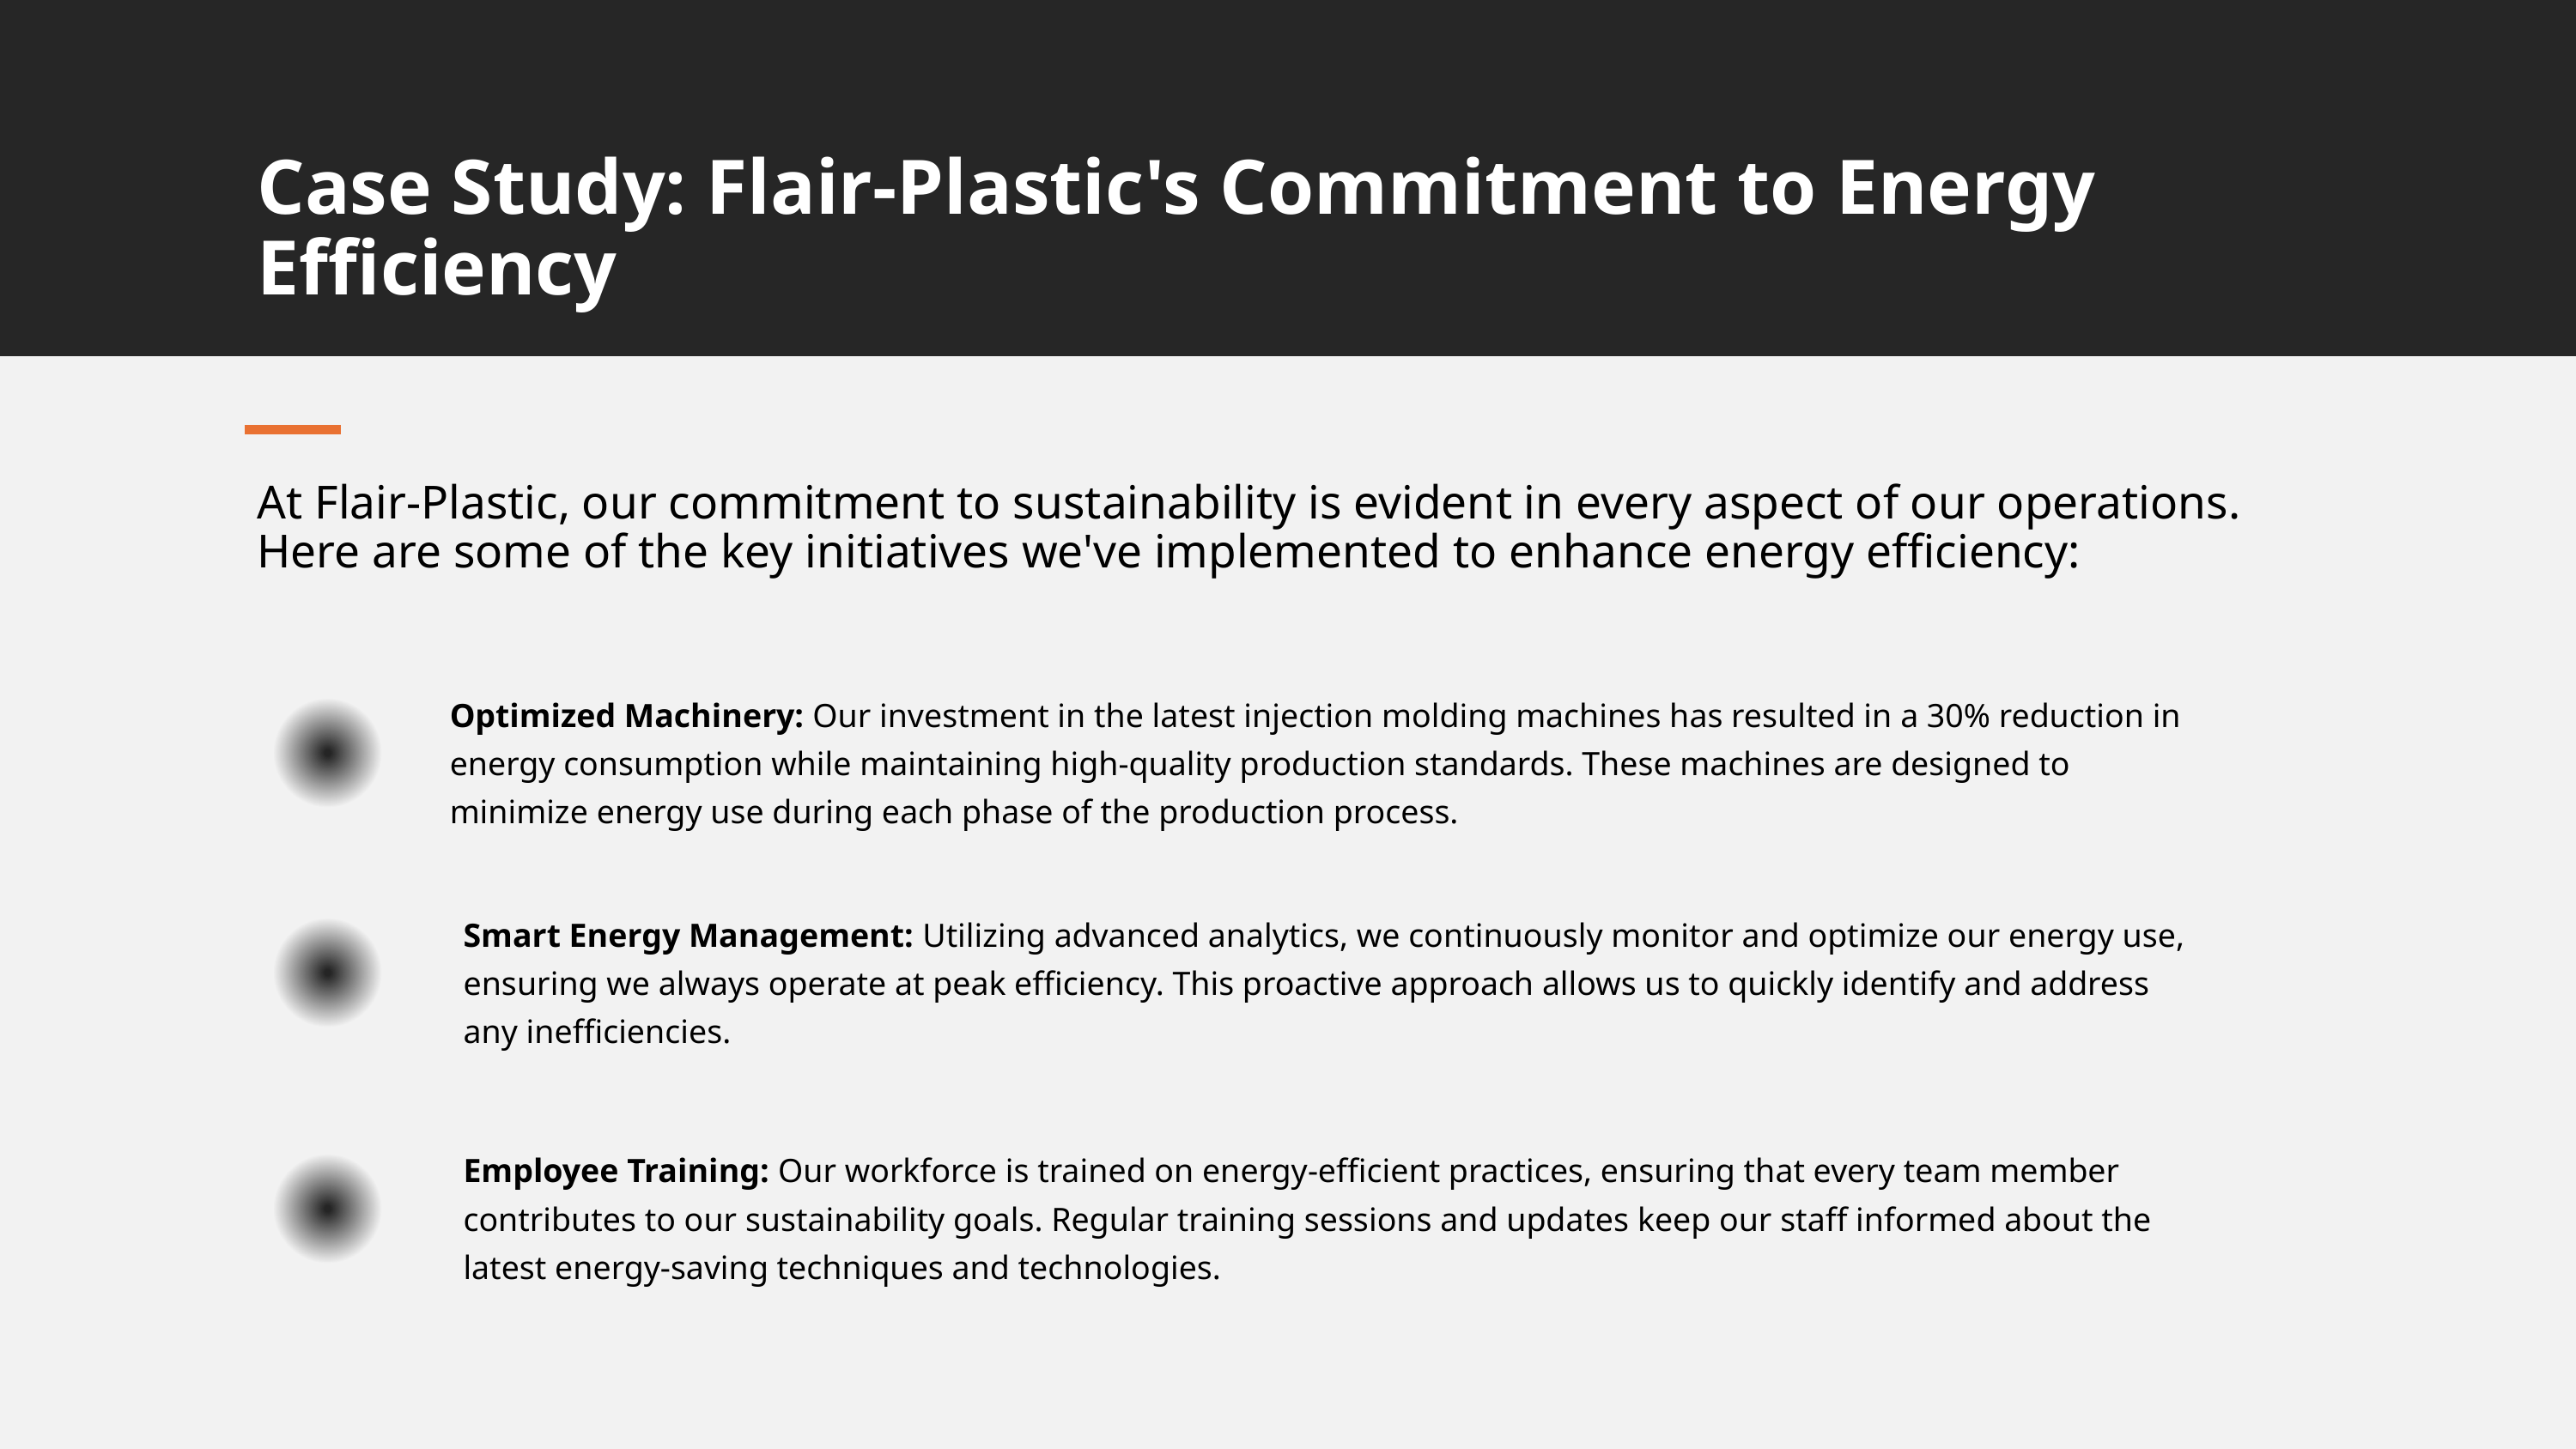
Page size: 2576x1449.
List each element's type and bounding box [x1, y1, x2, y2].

text_box [0, 349, 2576, 1442]
text_box [0, 0, 2576, 348]
